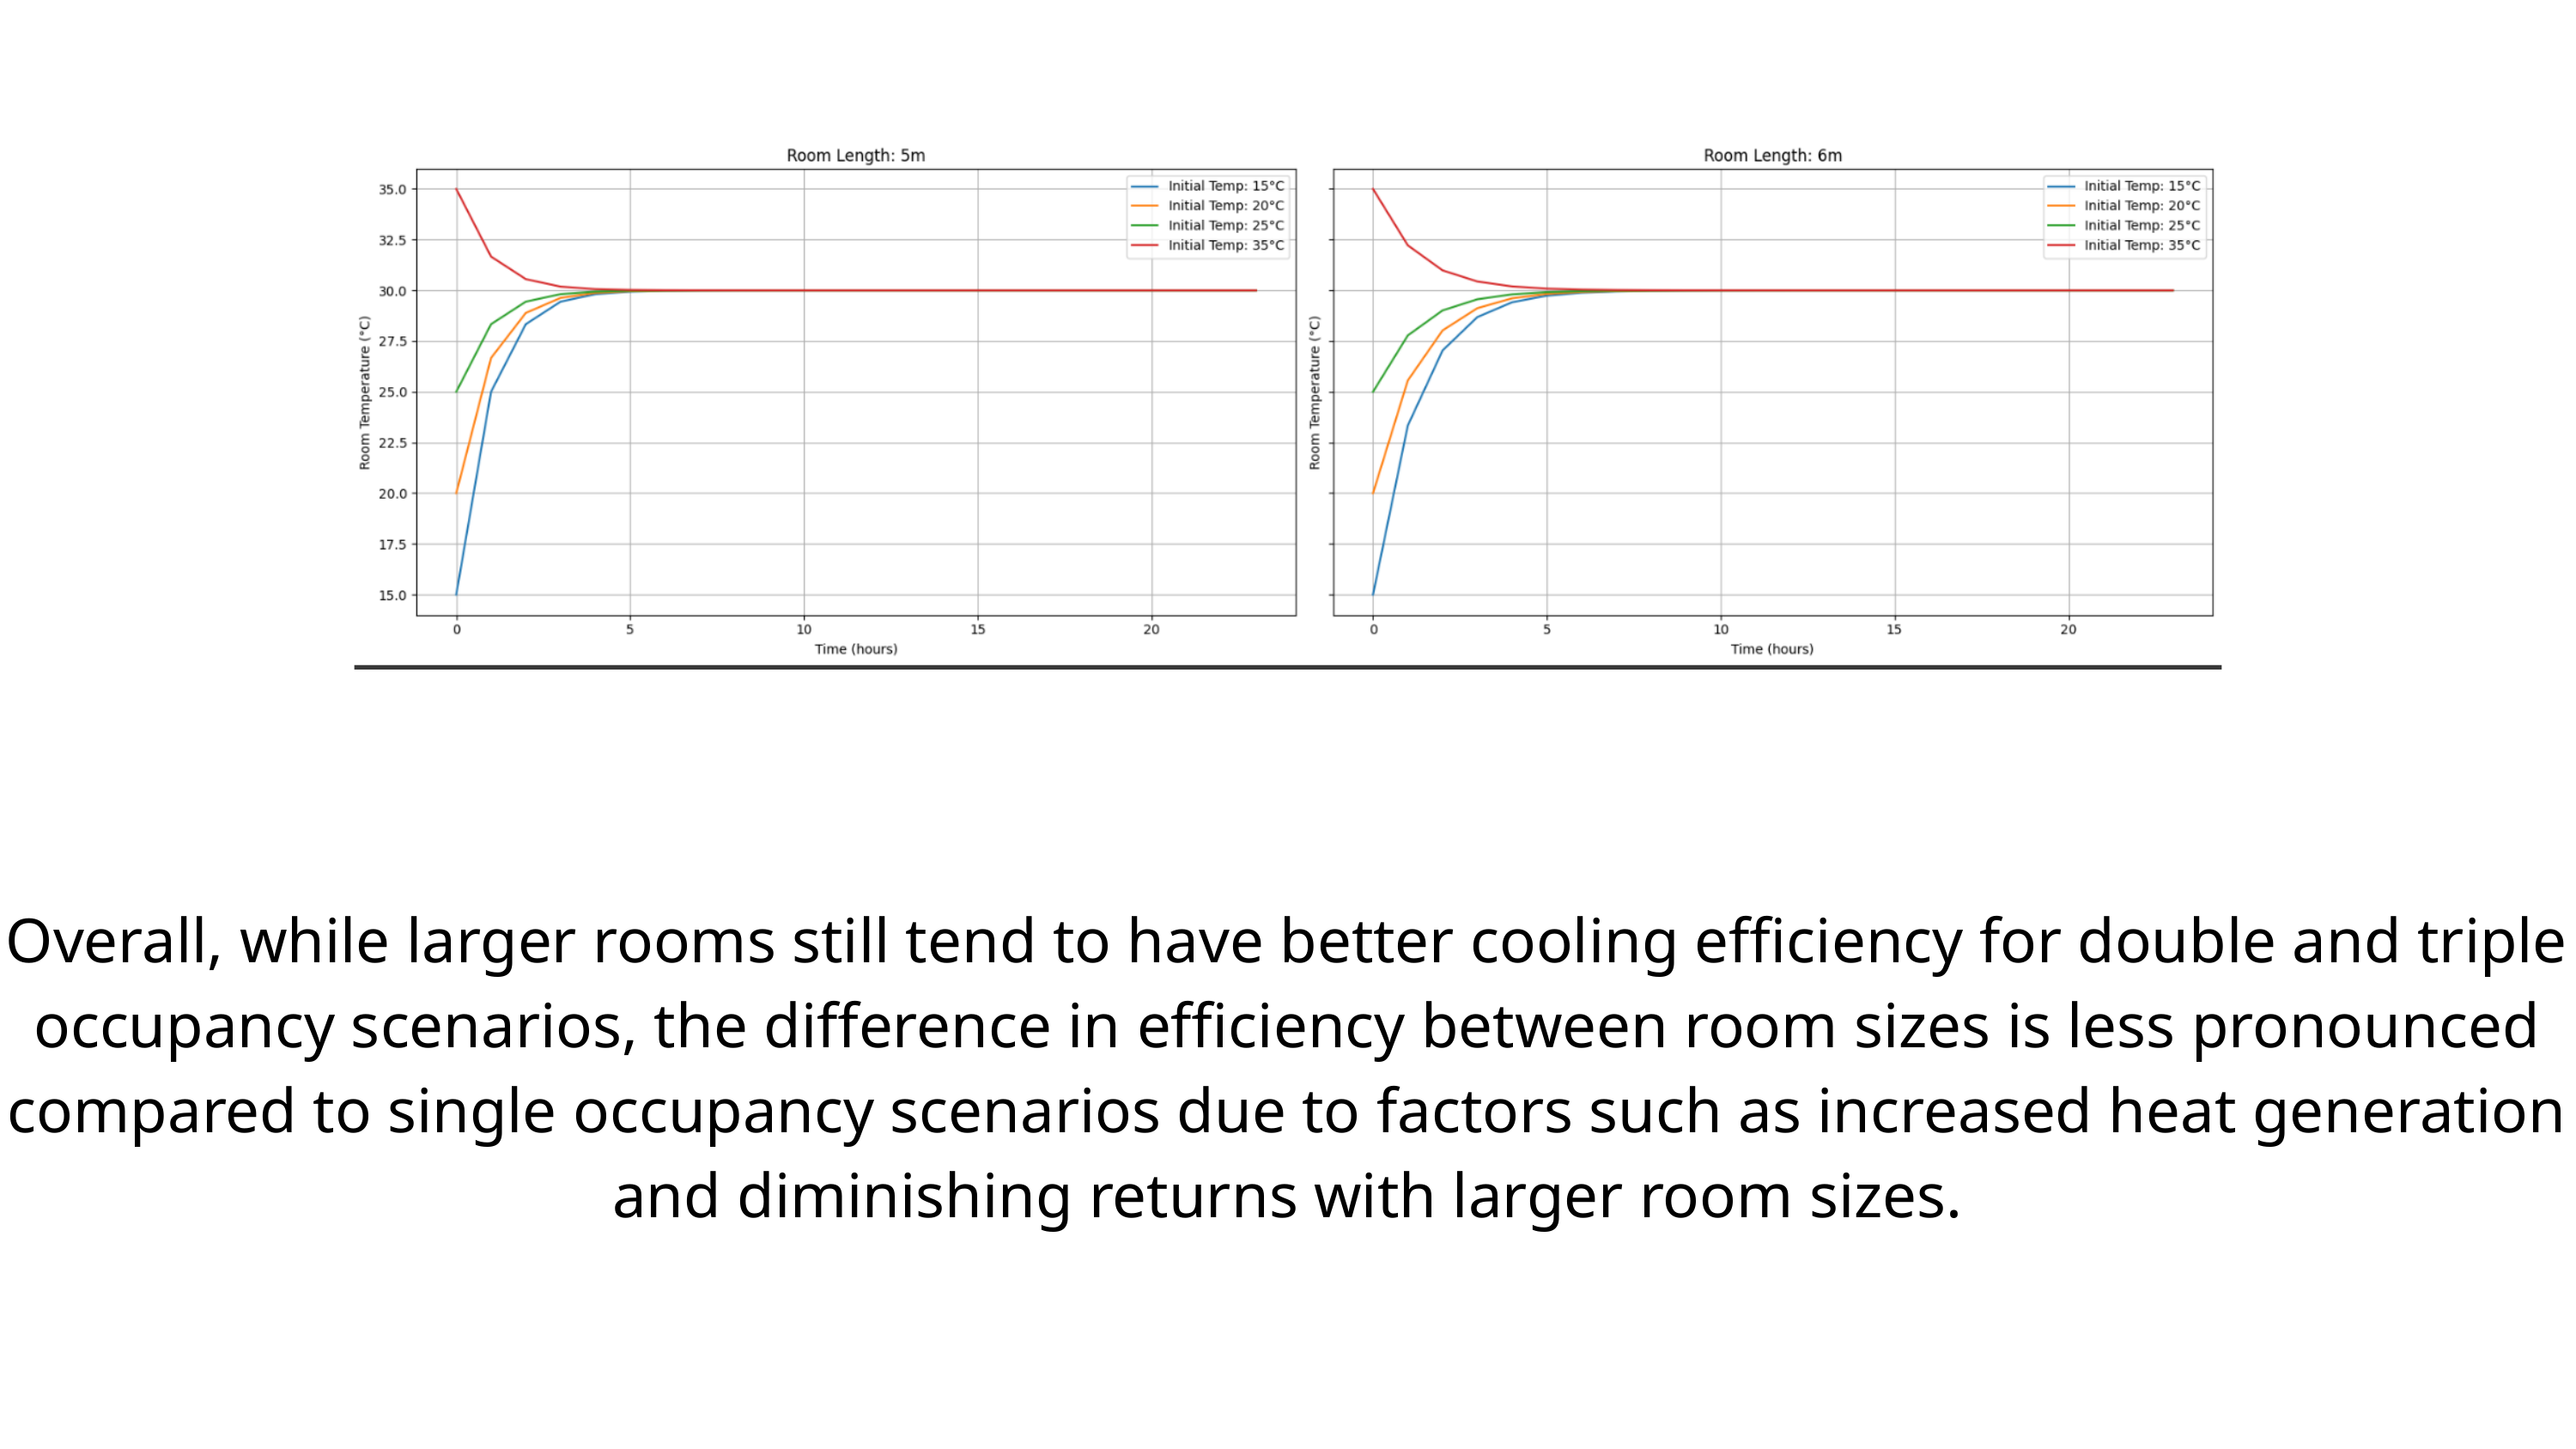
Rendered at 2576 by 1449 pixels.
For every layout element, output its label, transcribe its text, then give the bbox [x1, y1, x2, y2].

text_box Overall, while larger rooms still tend to have better cooling efficiency for double and triple occupancy scenarios, the difference in efficiency between room sizes is less pronounced compared to single occupancy scenarios due to factors such as increased heat generation and diminishing returns with larger room sizes. [0, 889, 2576, 1230]
text_box [354, 144, 2222, 670]
